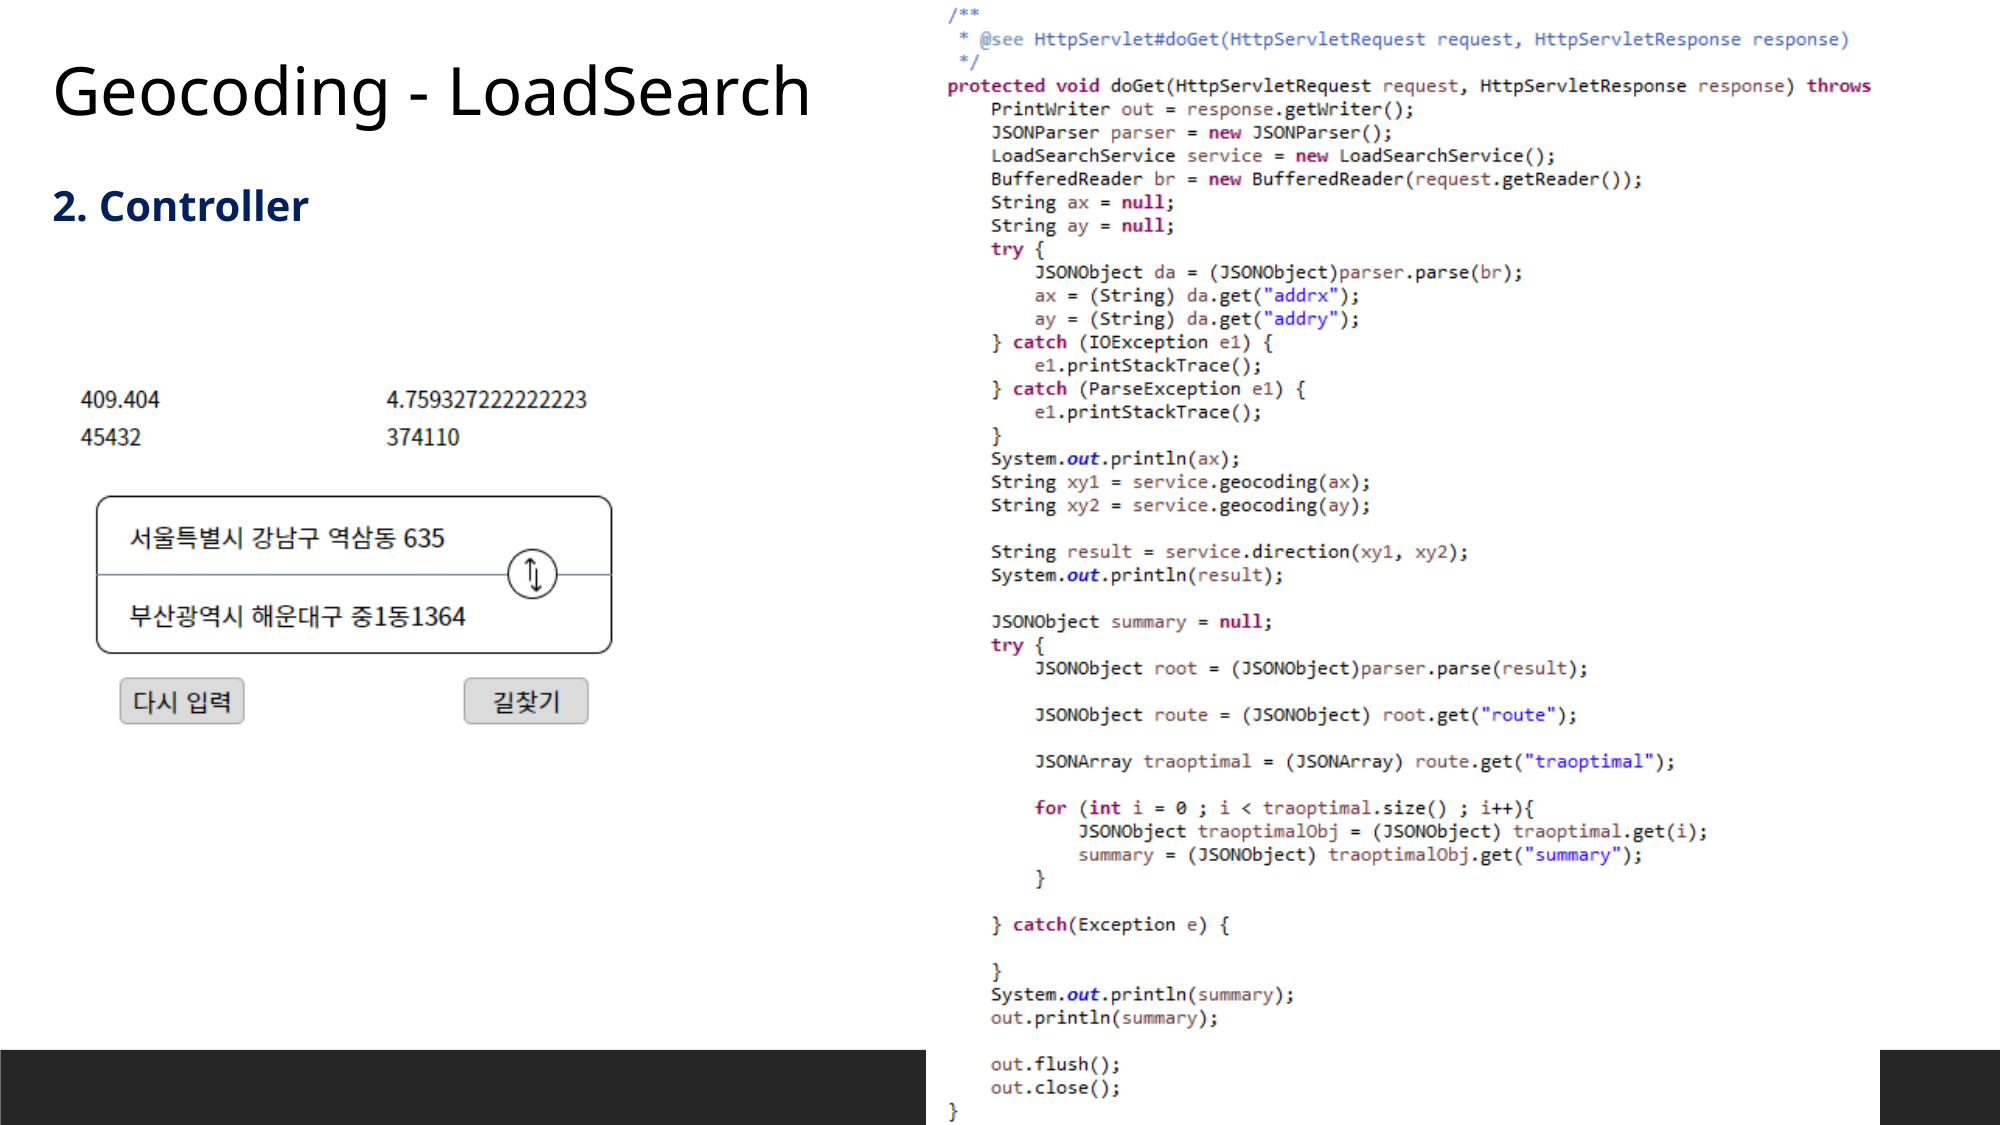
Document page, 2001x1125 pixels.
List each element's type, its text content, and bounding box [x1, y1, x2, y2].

text_box 2. Controller [37, 172, 623, 238]
picture [50, 379, 637, 745]
text_box Geocoding - LoadSearch [37, 41, 923, 137]
picture [925, 0, 1880, 1125]
